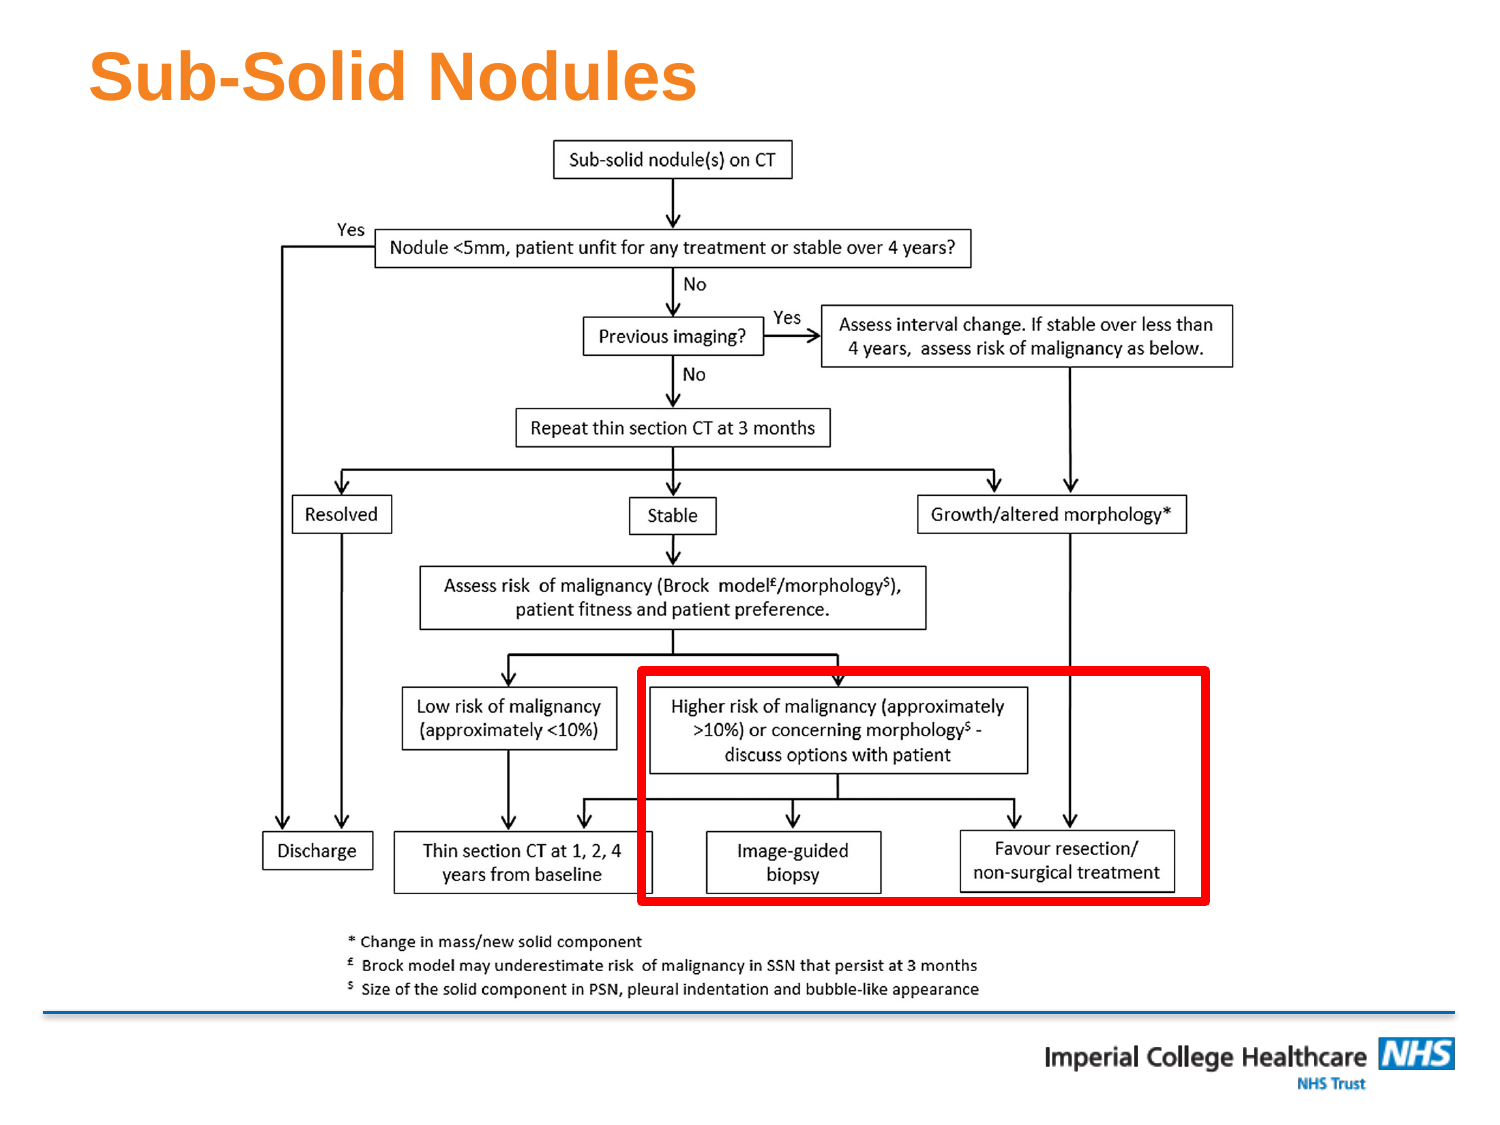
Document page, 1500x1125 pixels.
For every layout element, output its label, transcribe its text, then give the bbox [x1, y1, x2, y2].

title Sub-Solid Nodules [73, 24, 1424, 140]
picture [258, 139, 1241, 1003]
